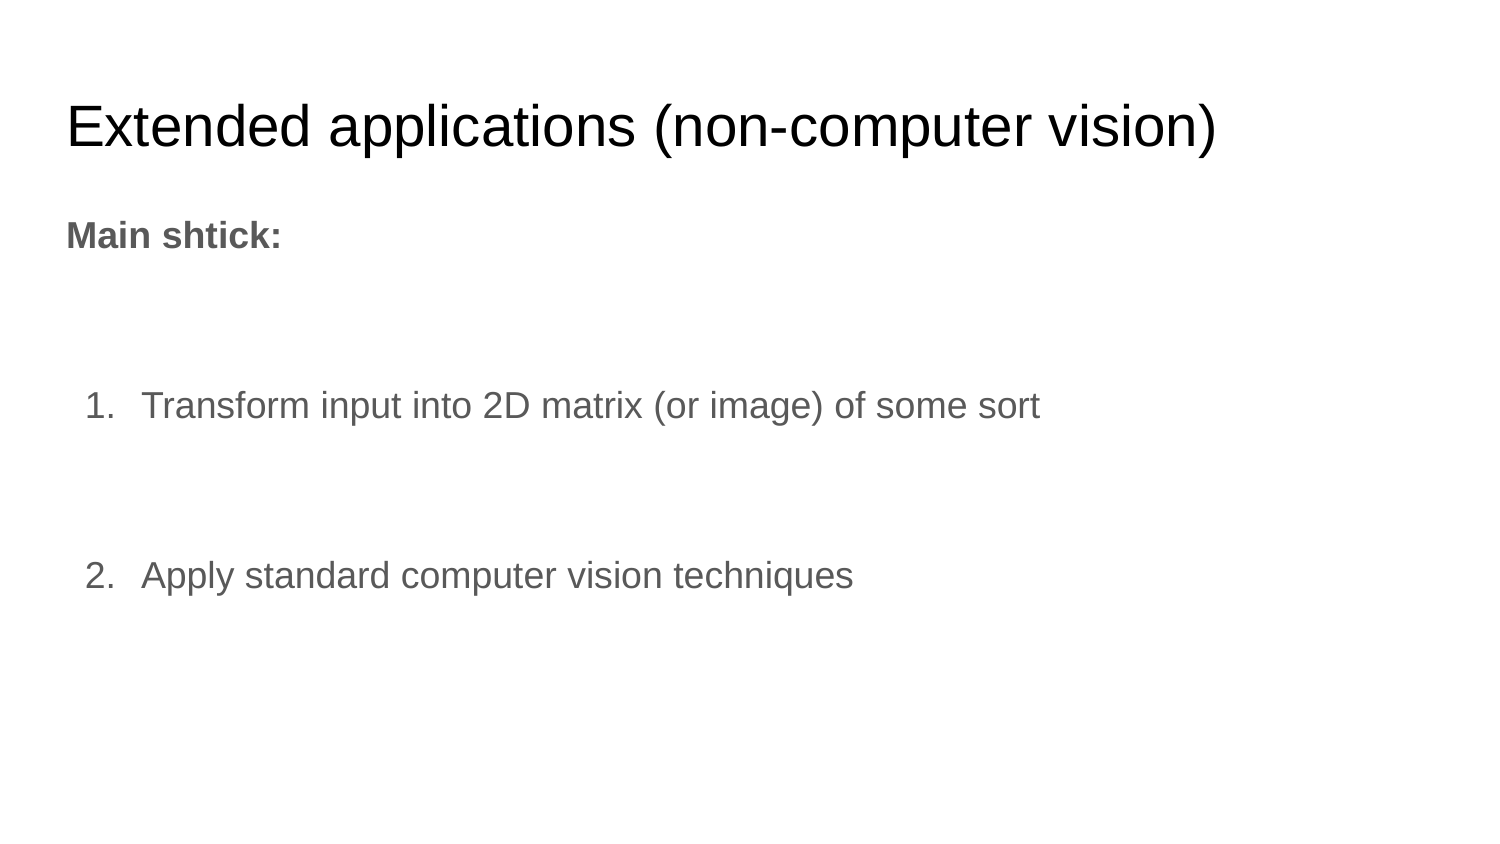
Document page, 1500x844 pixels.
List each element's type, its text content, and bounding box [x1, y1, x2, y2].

list Main shtick: Transform input into 2D matrix (or image) of some sort Apply standard computer vision techniques [51, 189, 1449, 750]
title Extended applications (non-computer vision) [51, 72, 1449, 167]
